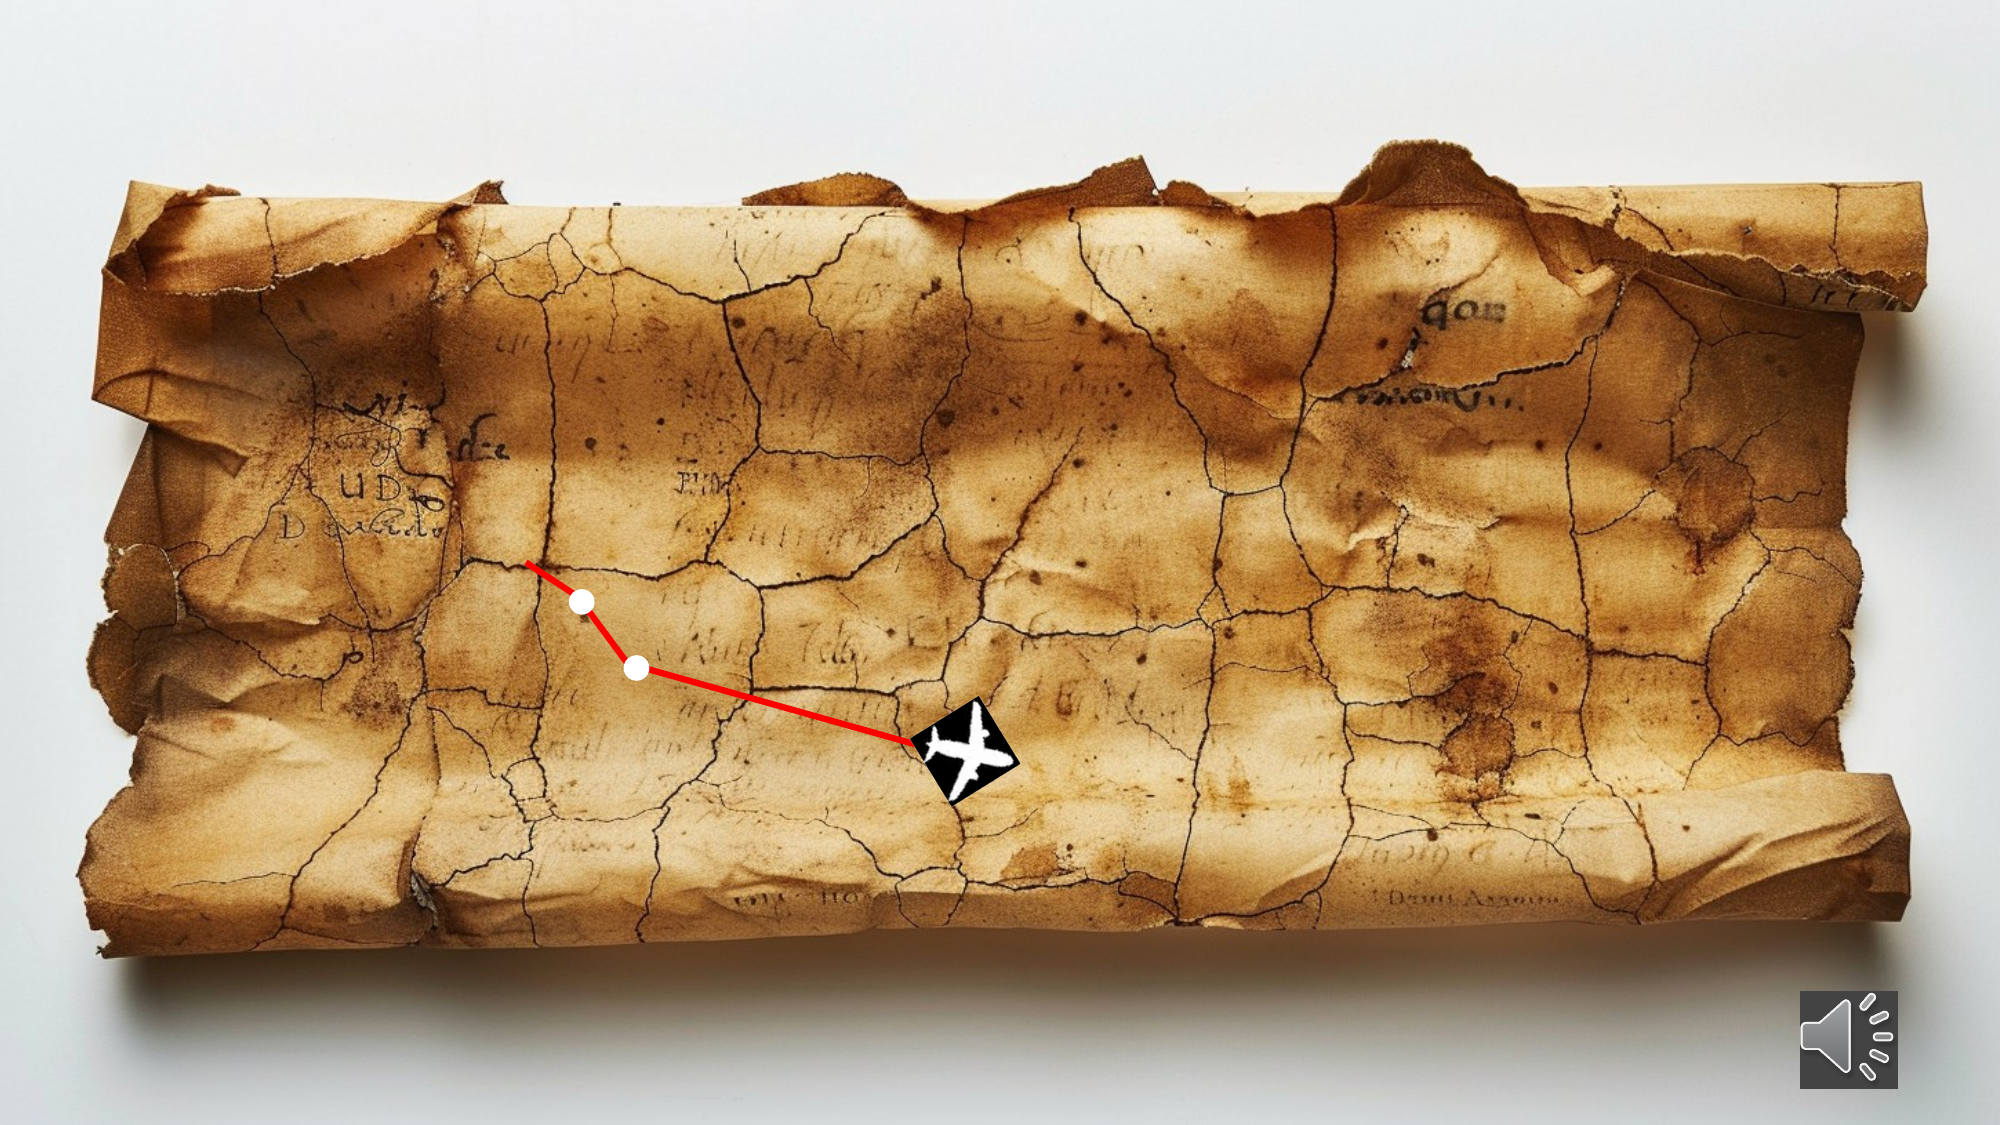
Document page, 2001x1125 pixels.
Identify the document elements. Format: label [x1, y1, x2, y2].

text_box [525, 562, 586, 603]
text_box [627, 663, 1000, 769]
picture [0, 0, 2000, 1125]
text_box [586, 607, 628, 664]
